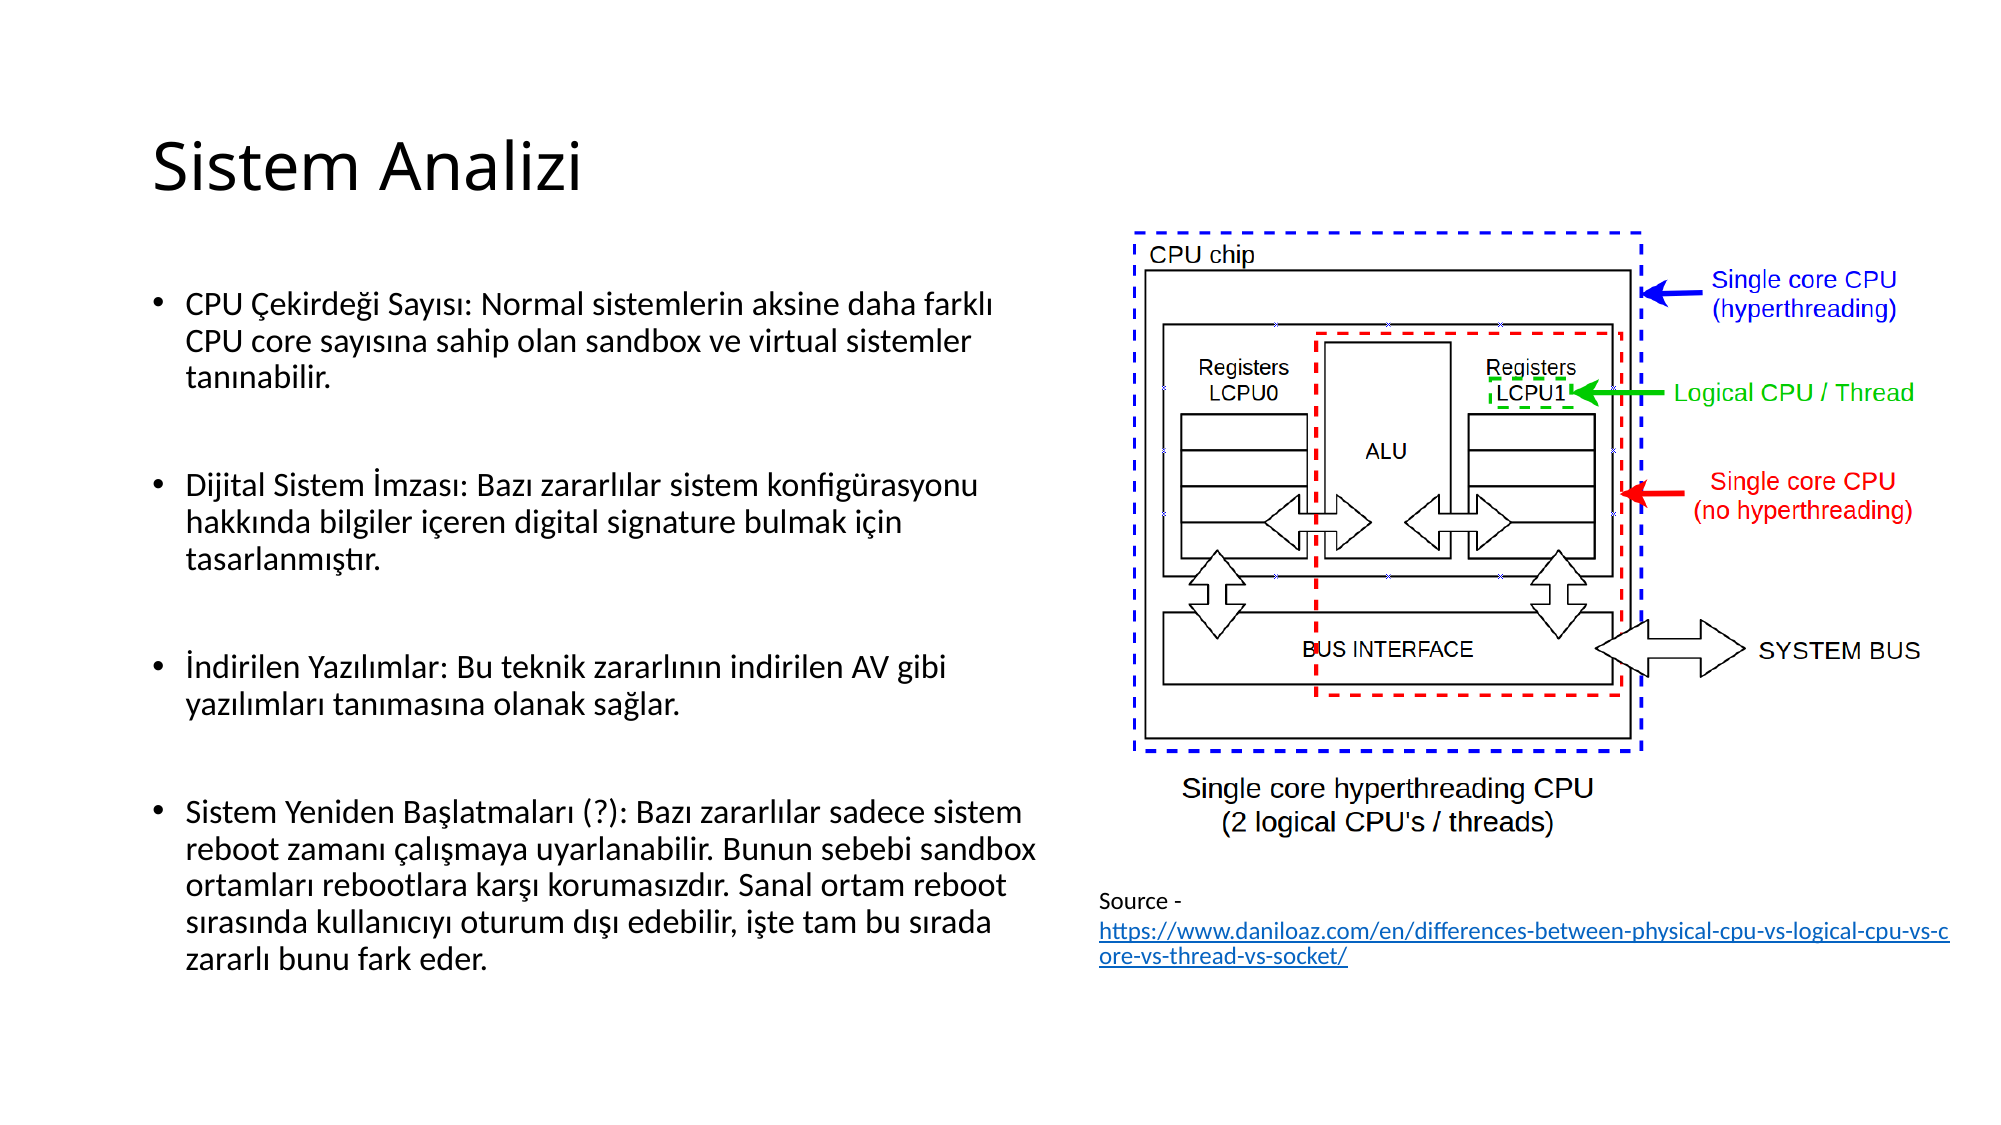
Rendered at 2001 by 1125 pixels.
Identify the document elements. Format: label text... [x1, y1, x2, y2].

picture [1117, 209, 1943, 855]
text_box Source - https://www.daniloaz.com/en/differences-between-physical-cpu-vs-logical-cpu-vs-core-vs-thread-vs-socket/ [1084, 877, 1976, 952]
title Sistem Analizi [137, 59, 1863, 278]
list CPU Çekirdeği Sayısı: Normal sistemlerin aksine daha farklı CPU core sayısına sahip olan sandbox ve virtual sistemler tanınabilir. Dijital Sistem İmzası: Bazı zararlılar sistem konfigürasyonu hakkında bilgiler içeren digital signature bulmak için tasarlanmıştır. İndirilen Yazılımlar: Bu teknik zararlının indirilen AV gibi yazılımları tanımasına olanak sağlar. Sistem Yeniden Başlatmaları (?): Bazı zararlılar sadece sistem reboot zamanı çalışmaya uyarlanabilir. Bunun sebebi sandbox ortamları rebootlara karşı korumasızdır. Sanal ortam reboot sırasında kullanıcıyı oturum dışı edebilir, işte tam bu sırada zararlı bunu fark eder. [137, 278, 1068, 993]
